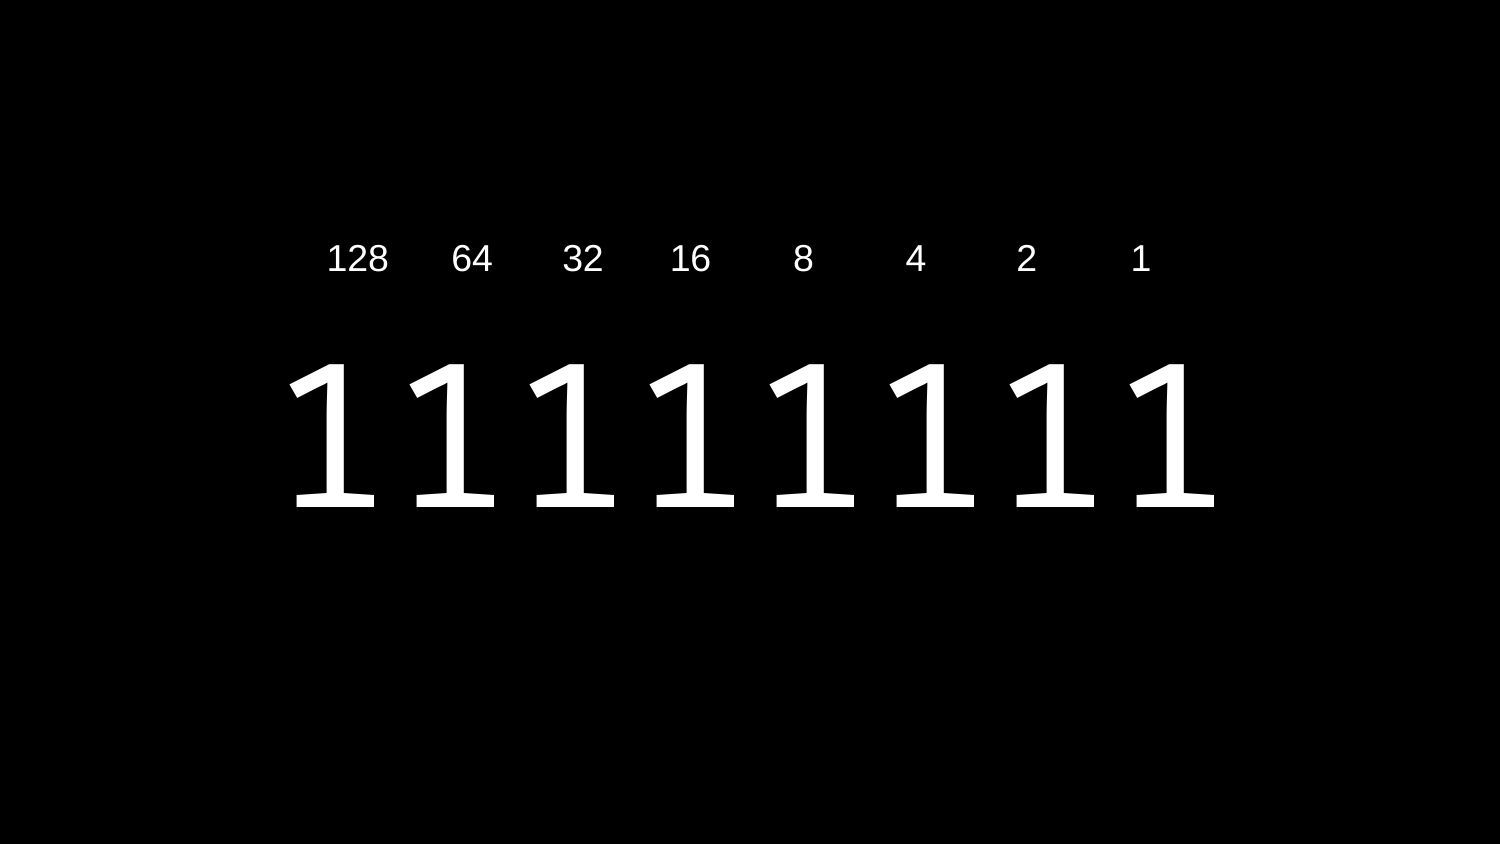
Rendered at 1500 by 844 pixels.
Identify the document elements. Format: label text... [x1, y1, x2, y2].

text_box 128 [298, 218, 412, 292]
text_box 11111111 [0, 292, 1500, 552]
text_box 2 [966, 218, 1081, 292]
text_box 8 [743, 218, 864, 292]
text_box 32 [532, 218, 630, 292]
text_box 1 [1081, 218, 1201, 292]
text_box 16 [630, 218, 743, 292]
text_box 4 [864, 218, 966, 292]
text_box 64 [412, 218, 532, 292]
